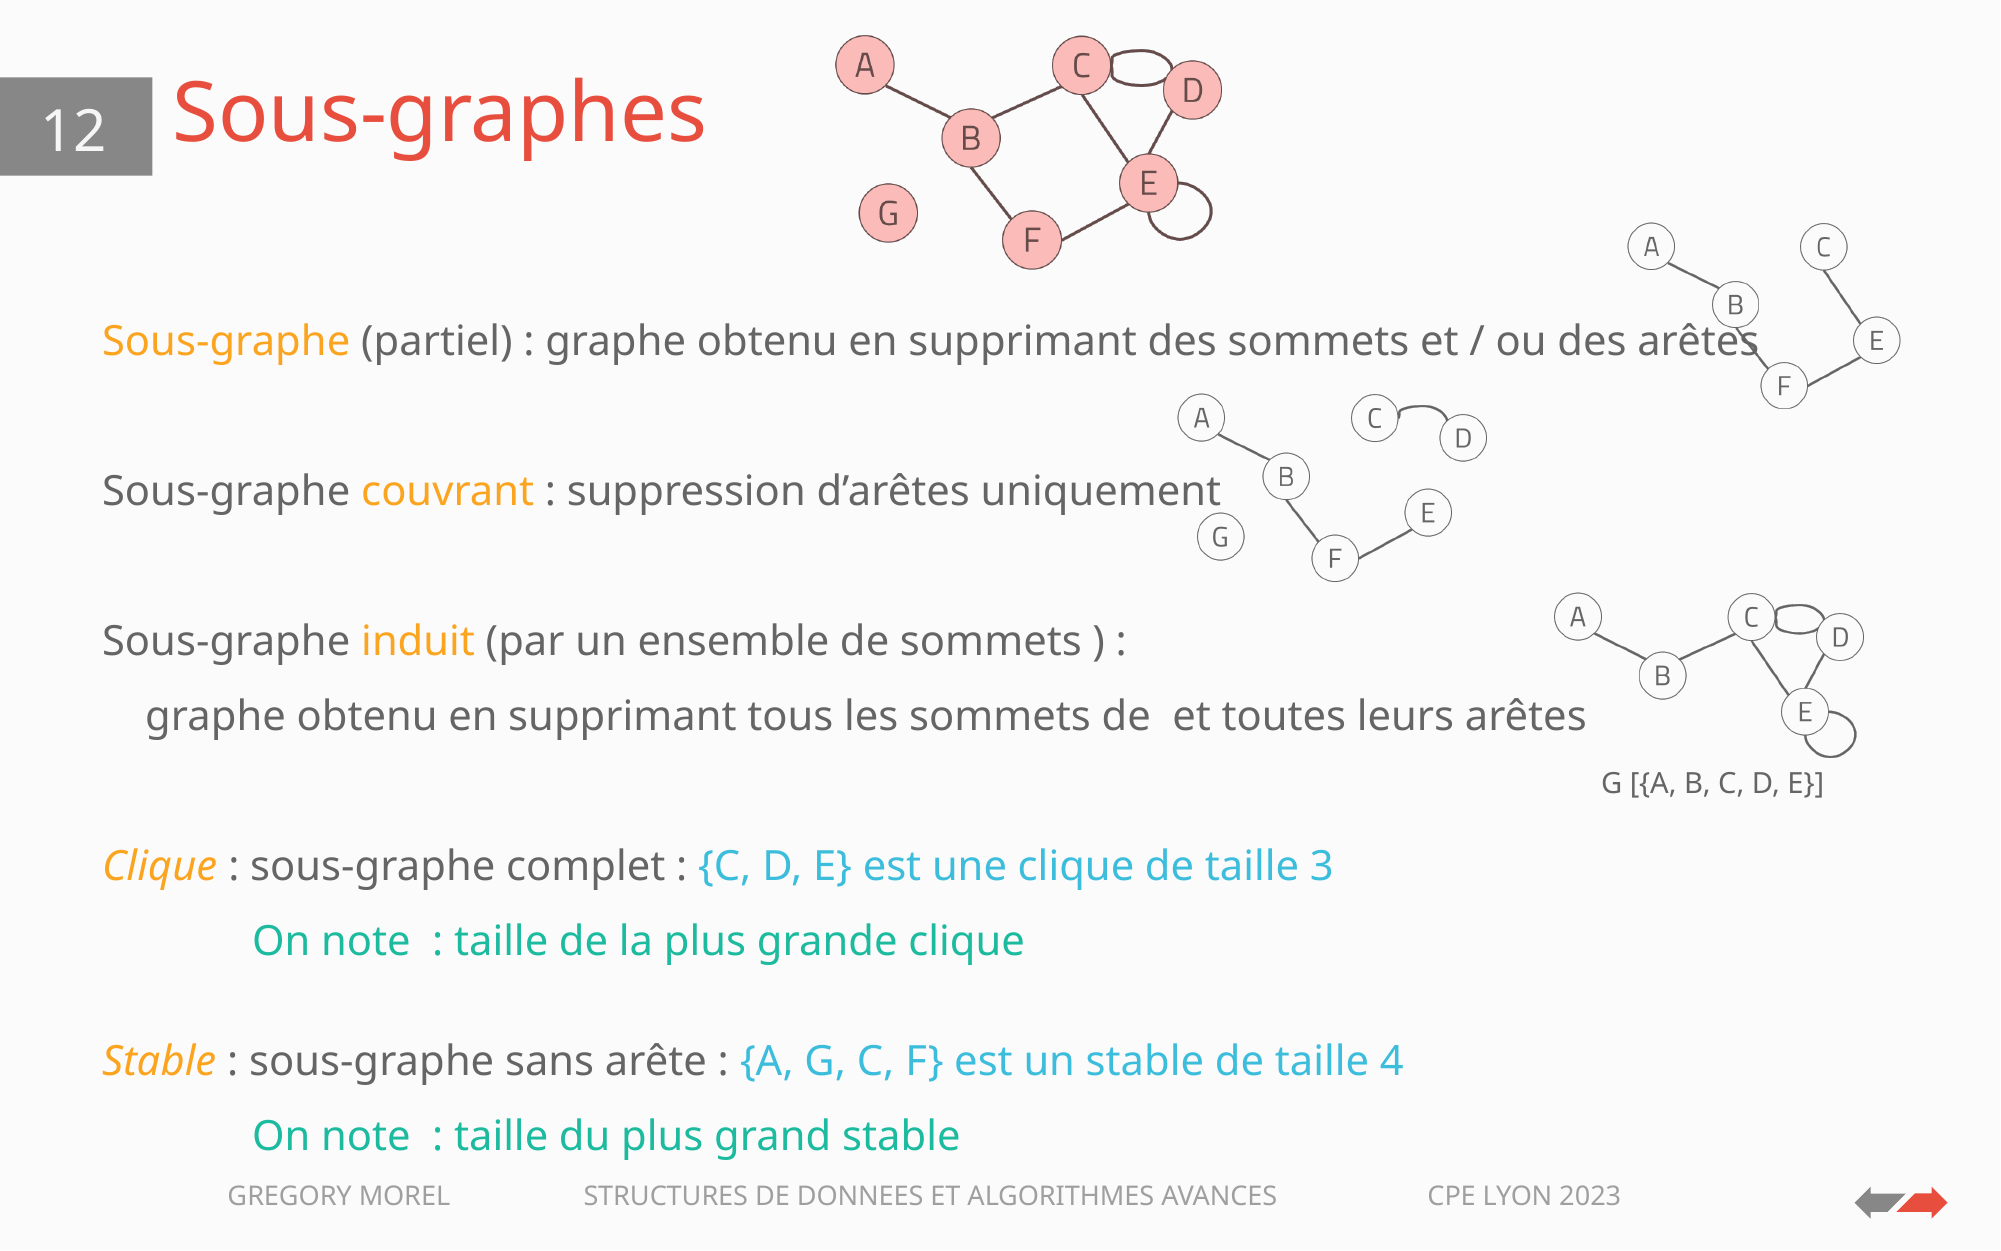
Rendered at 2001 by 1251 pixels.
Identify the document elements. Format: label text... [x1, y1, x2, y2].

picture [1176, 392, 1489, 592]
picture [833, 33, 1225, 282]
title Sous-graphes [158, 19, 1659, 168]
text_box G [{A, B, C, D, E}] [1586, 758, 1840, 807]
slide_number 12 [13, 85, 134, 162]
picture [1552, 591, 1866, 758]
text_box [57, 281, 1930, 572]
picture [1626, 221, 1901, 419]
